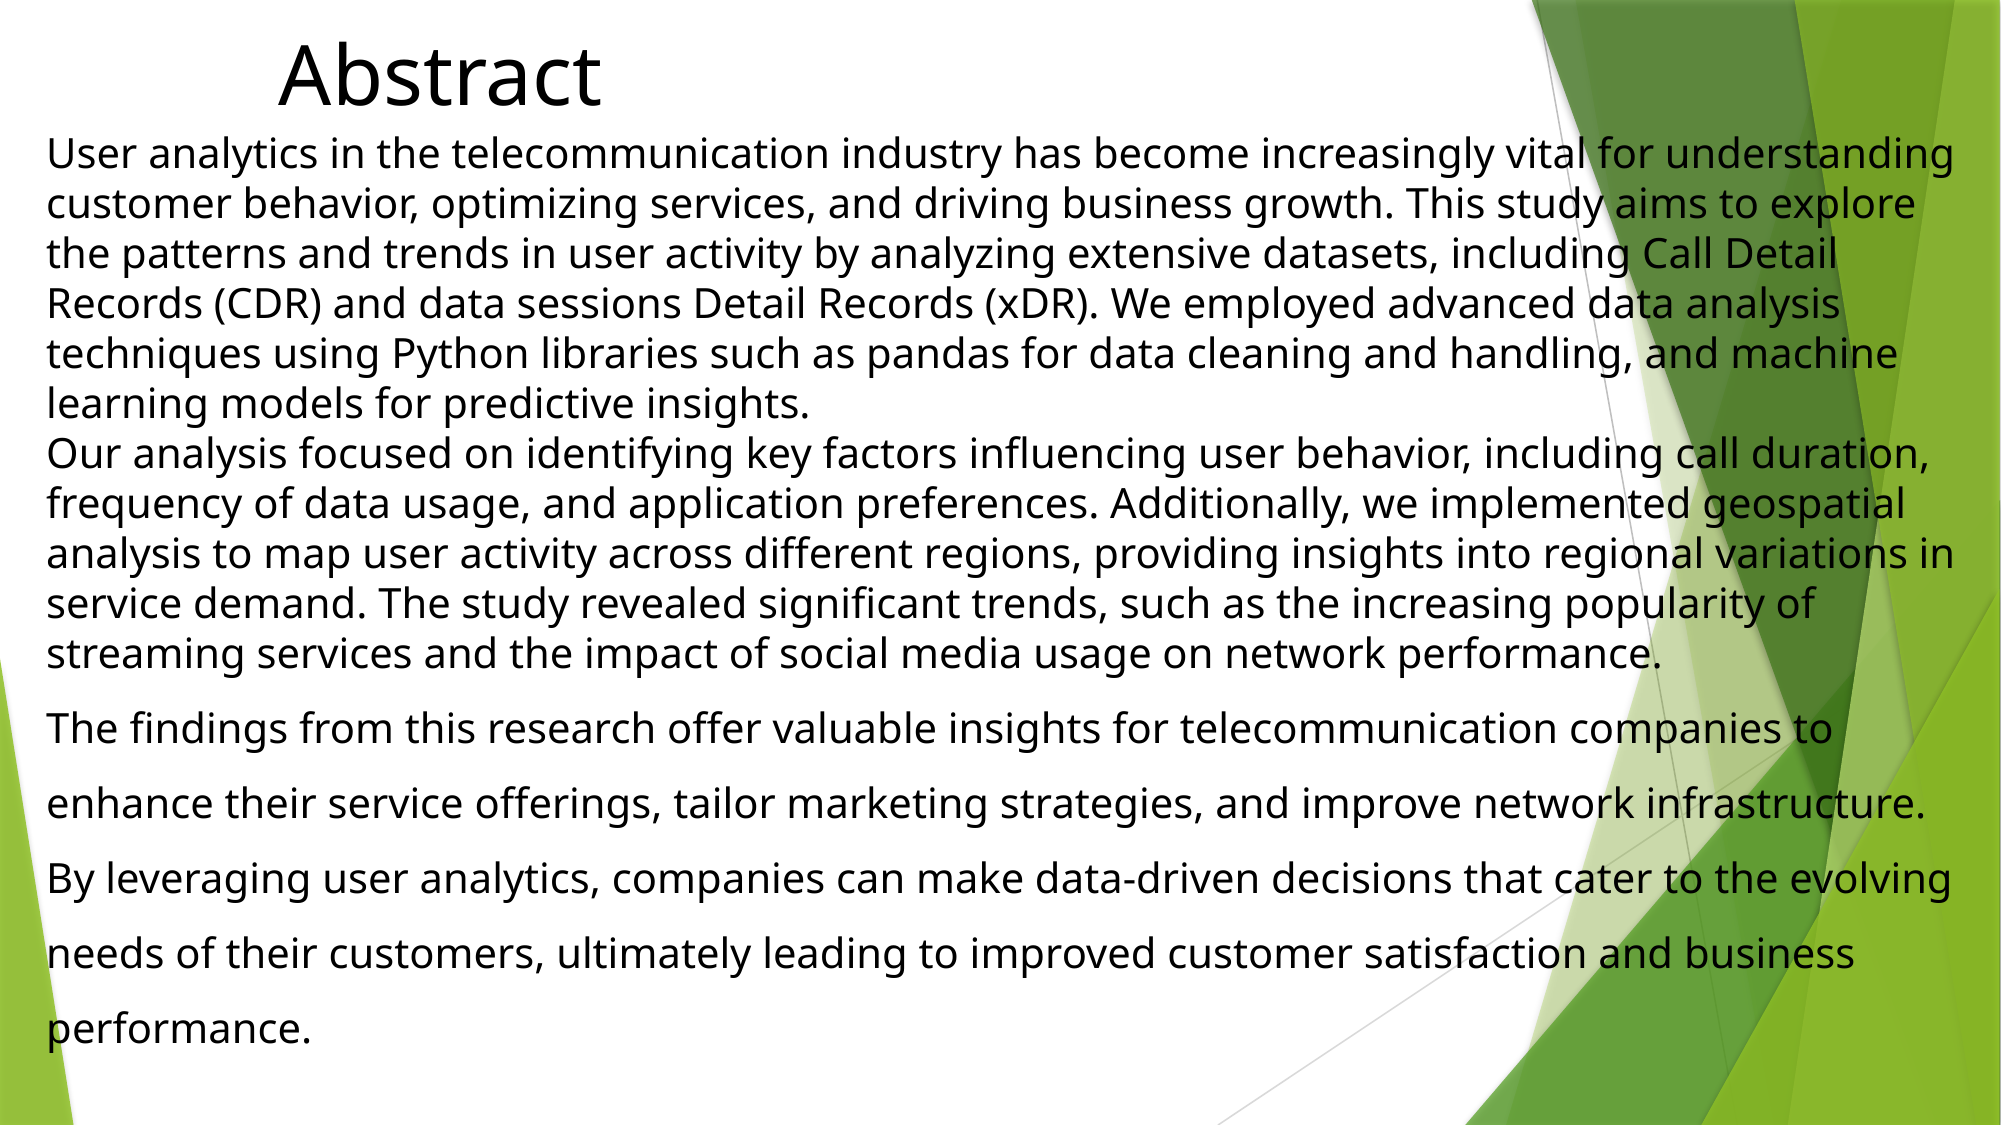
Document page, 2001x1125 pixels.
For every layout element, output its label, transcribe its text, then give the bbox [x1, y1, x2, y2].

text_box User analytics in the telecommunication industry has become increasingly vital for understanding customer behavior, optimizing services, and driving business growth. This study aims to explore the patterns and trends in user activity by analyzing extensive datasets, including Call Detail Records (CDR) and data sessions Detail Records (xDR). We employed advanced data analysis techniques using Python libraries such as pandas for data cleaning and handling, and machine learning models for predictive insights. Our analysis focused on identifying key factors influencing user behavior, including call duration, frequency of data usage, and application preferences. Additionally, we implemented geospatial analysis to map user activity across different regions, providing insights into regional variations in service demand. The study revealed significant trends, such as the increasing popularity of streaming services and the impact of social media usage on network performance. The findings from this research offer valuable insights for telecommunication companies to enhance their service offerings, tailor marketing strategies, and improve network infrastructure. By leveraging user analytics, companies can make data-driven decisions that cater to the evolving needs of their customers, ultimately leading to improved customer satisfaction and business performance. [31, 119, 1987, 1125]
text_box Abstract [264, 14, 754, 119]
